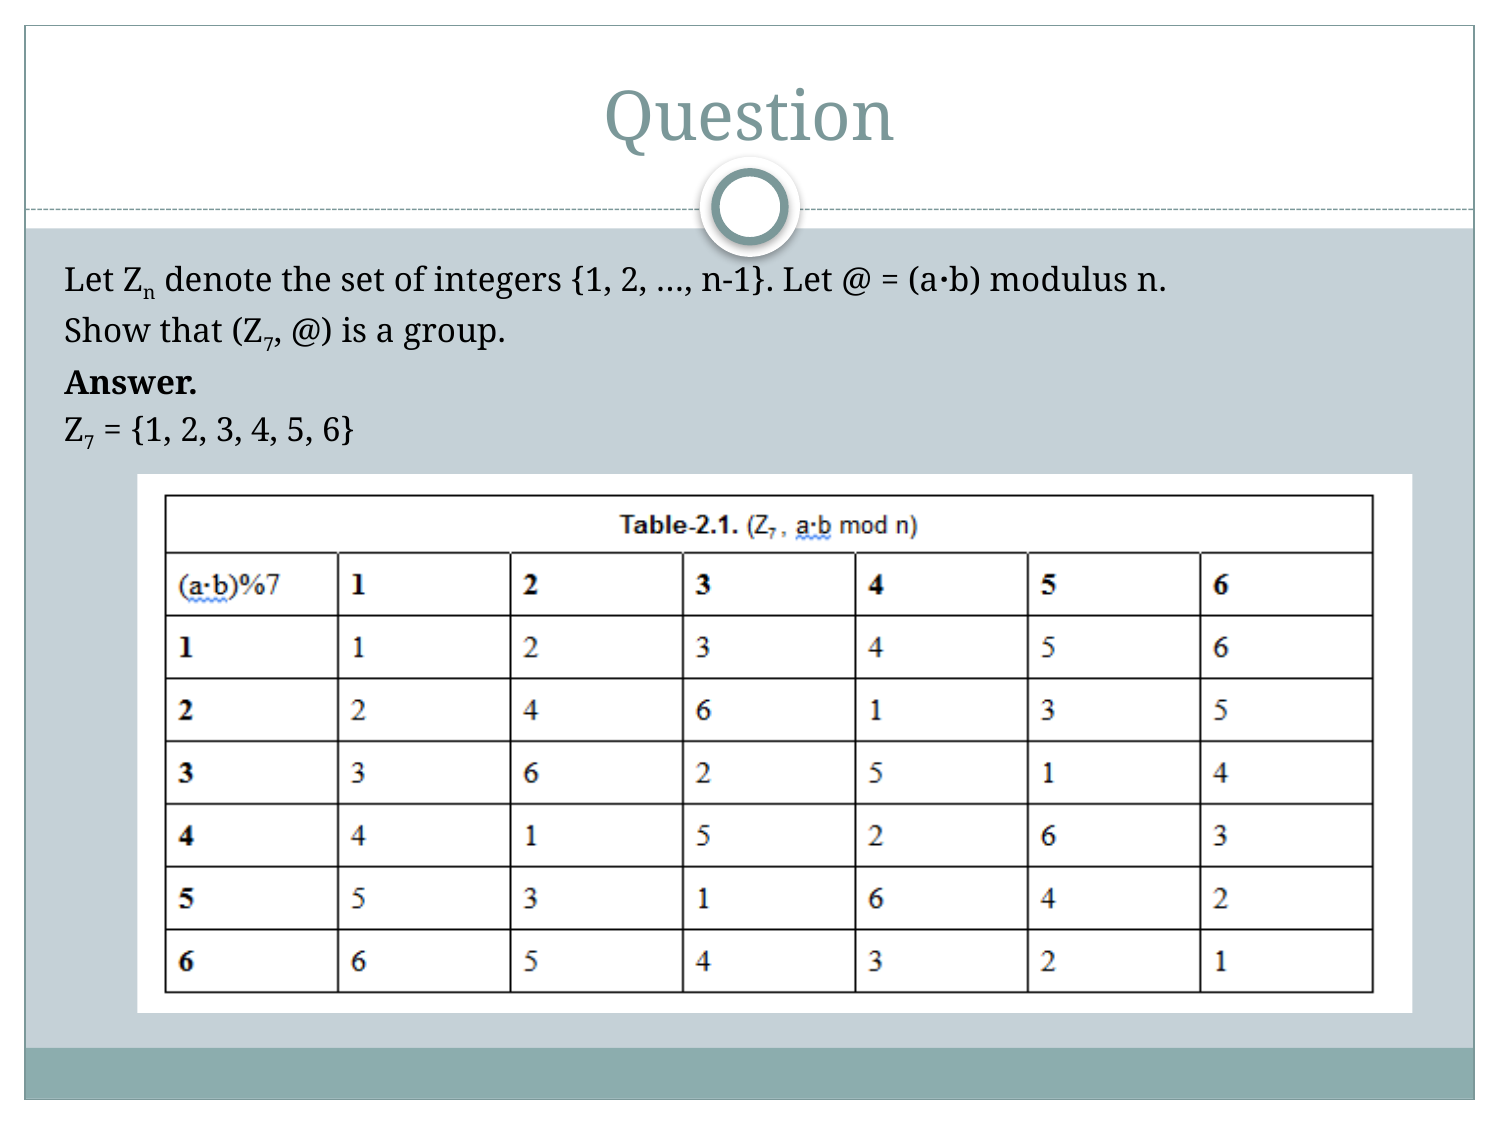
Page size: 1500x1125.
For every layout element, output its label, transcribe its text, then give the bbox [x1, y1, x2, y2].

list Let Zn denote the set of integers {1, 2, …, n-1}. Let @ = (a·b) modulus n. Show that (Z7, @) is a group. Answer. Z7 = {1, 2, 3, 4, 5, 6} [49, 250, 1445, 463]
picture [137, 474, 1413, 1013]
title Question [49, 37, 1450, 162]
